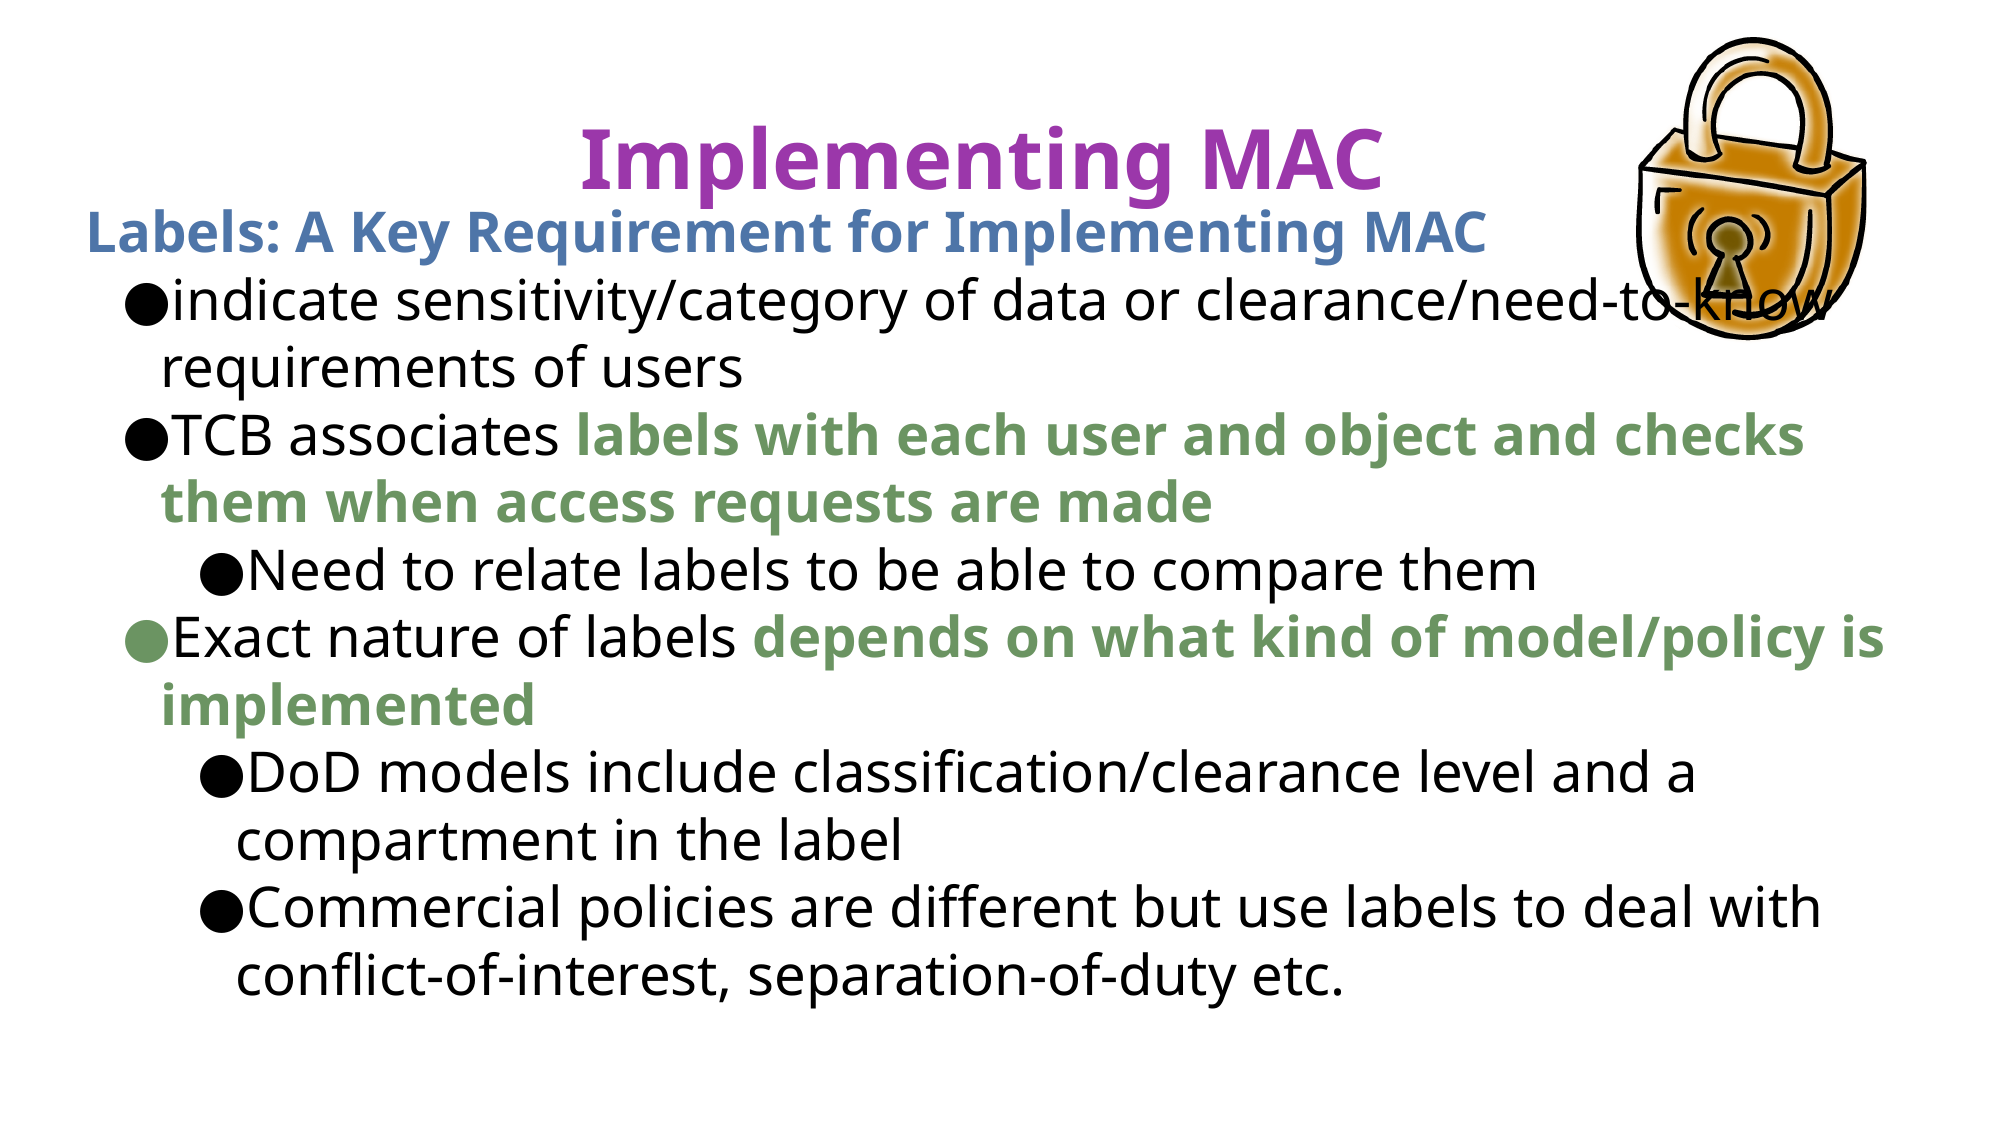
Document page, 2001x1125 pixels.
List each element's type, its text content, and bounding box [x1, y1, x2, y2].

list Labels: A Key Requirement for Implementing MAC indicate sensitivity/category of data or clearance/need-to-know requirements of users TCB associates labels with each user and object and checks them when access requests are made Need to relate labels to be able to compare them Exact nature of labels depends on what kind of model/policy is implemented DoD models include classification/clearance level and a compartment in the label Commercial policies are different but use labels to deal with conflict-of-interest, separation-of-duty etc. [66, 176, 1934, 982]
picture [1509, 37, 1867, 427]
title Implementing MAC [133, 37, 1507, 176]
